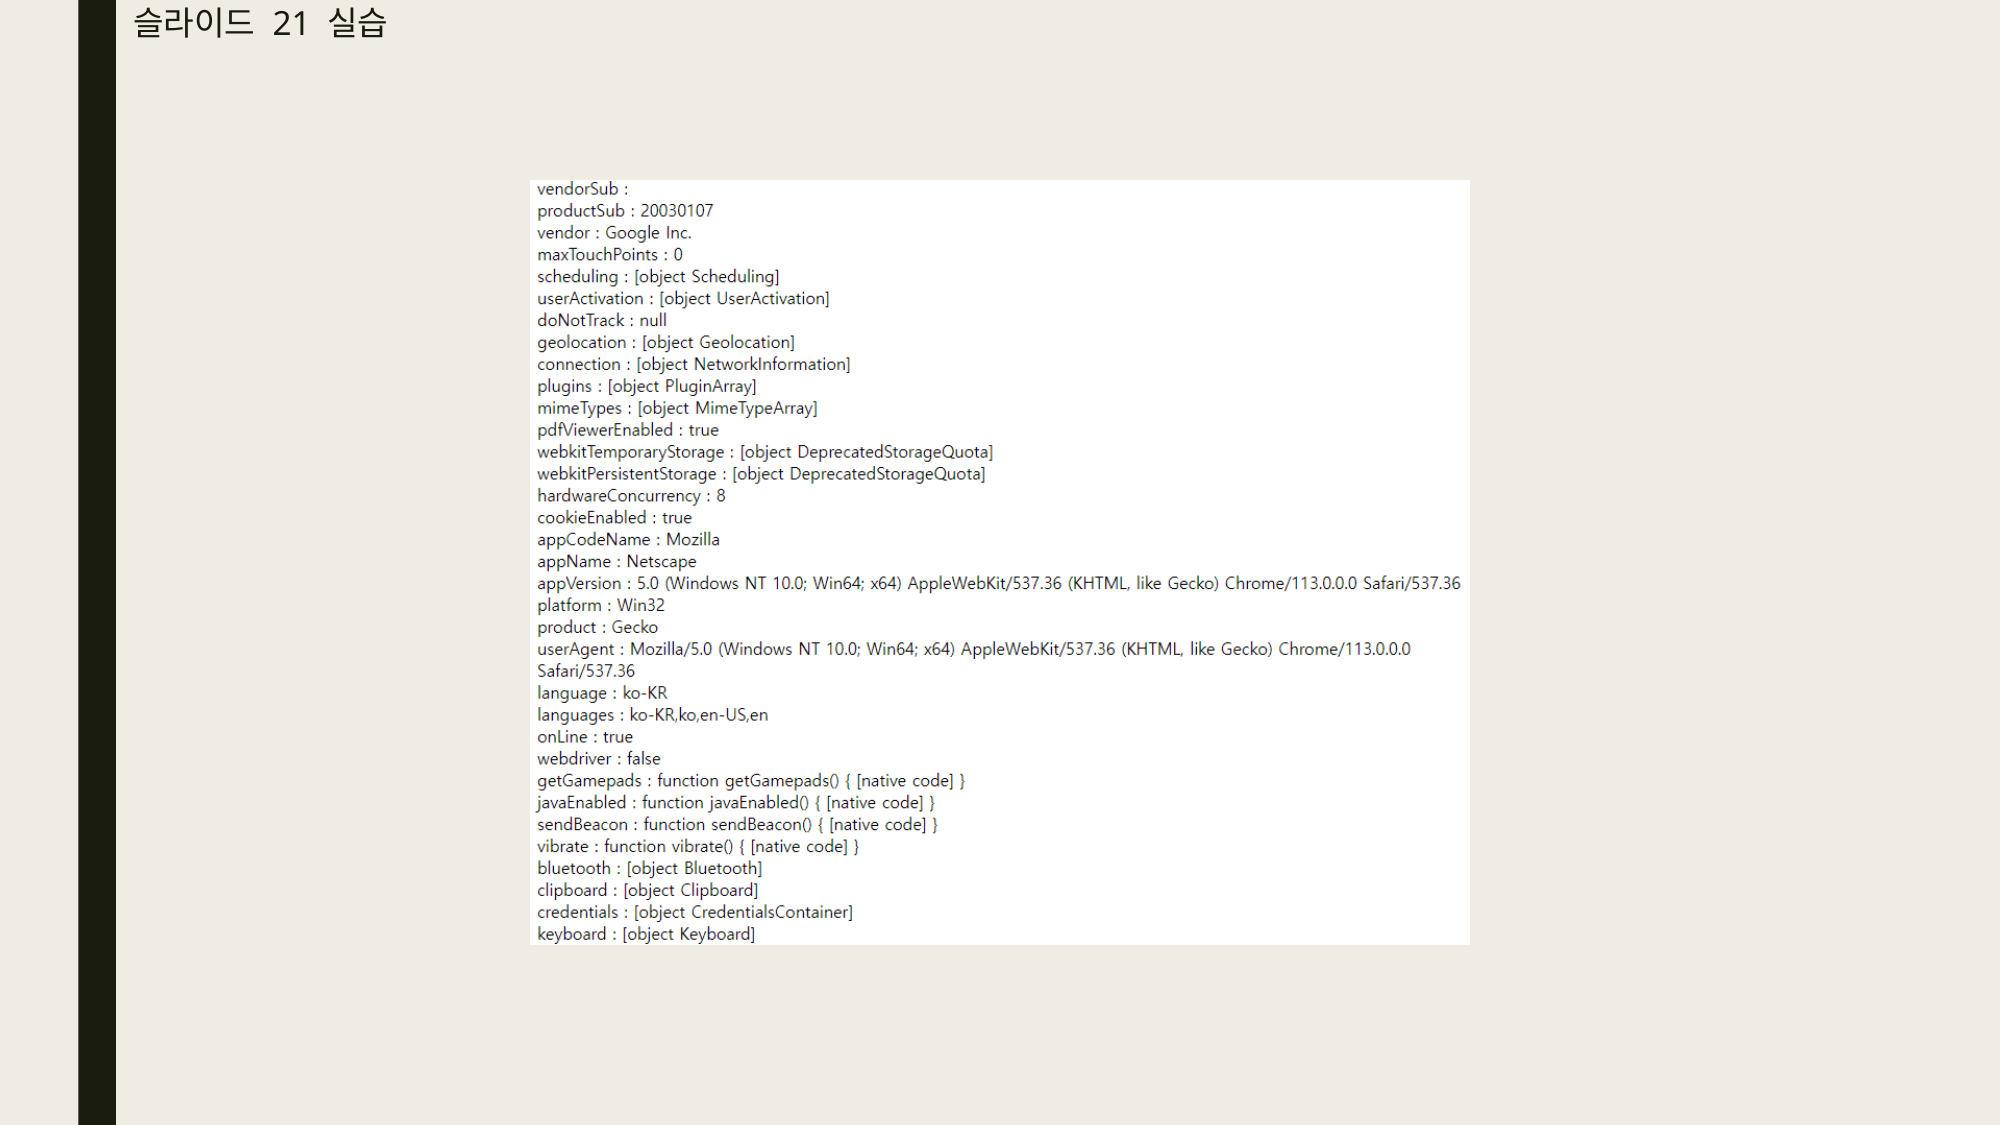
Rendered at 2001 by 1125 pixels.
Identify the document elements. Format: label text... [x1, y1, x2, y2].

picture [530, 180, 1470, 945]
title 슬라이드 21 실습 [118, 0, 1694, 75]
